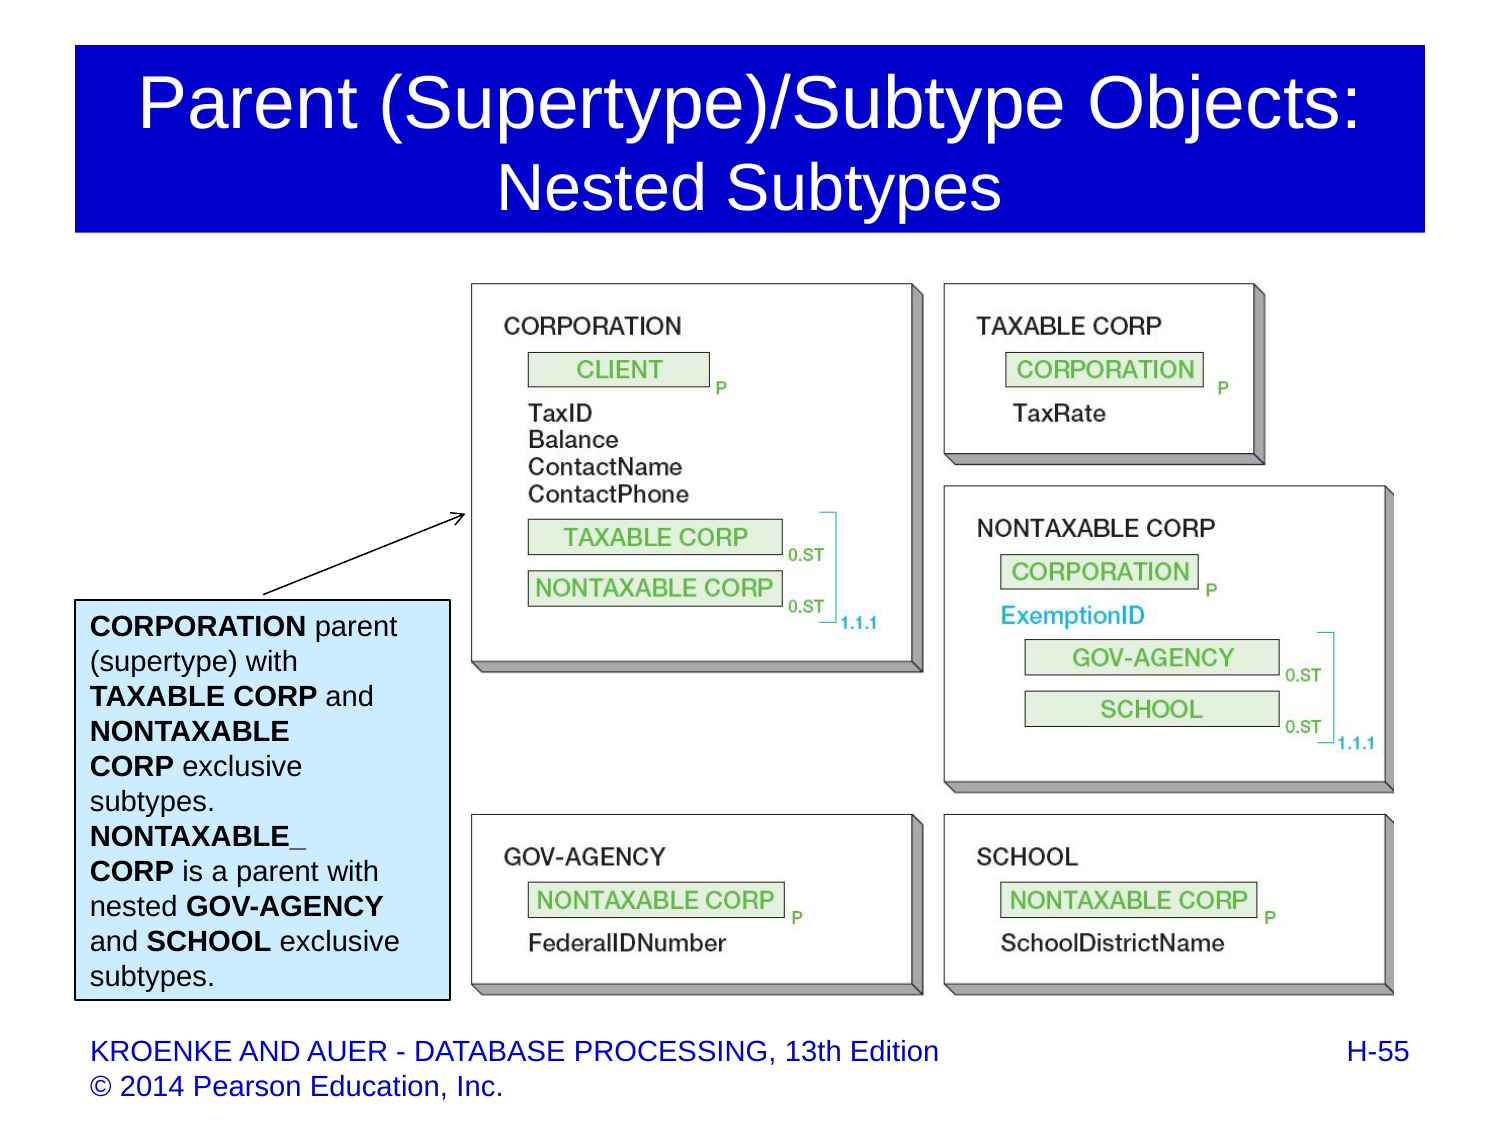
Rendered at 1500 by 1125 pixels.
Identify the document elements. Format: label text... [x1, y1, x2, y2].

slide_number H-55 [1074, 1024, 1426, 1103]
footer KROENKE AND AUER - DATABASE PROCESSING, 13th Edition © 2014 Pearson Education, Inc. [74, 1024, 976, 1104]
title Parent (Supertype)/Subtype Objects: Nested Subtypes [75, 45, 1425, 233]
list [461, 262, 1394, 1006]
text_box CORPORATION parent (supertype) with TAXABLE CORP and NONTAXABLE CORP exclusive subtypes. NONTAXABLE_ CORP is a parent with nested GOV-AGENCY and SCHOOL exclusive subtypes. [73, 598, 452, 1002]
text_box CORPORATION parent (supertype) with TAXABLE CORP and NONTAXABLE CORP exclusive subtypes. NONTAXABLE_ CORP is a parent with nested GOV-AGENCY and SCHOOL exclusive subtypes. [262, 511, 456, 597]
